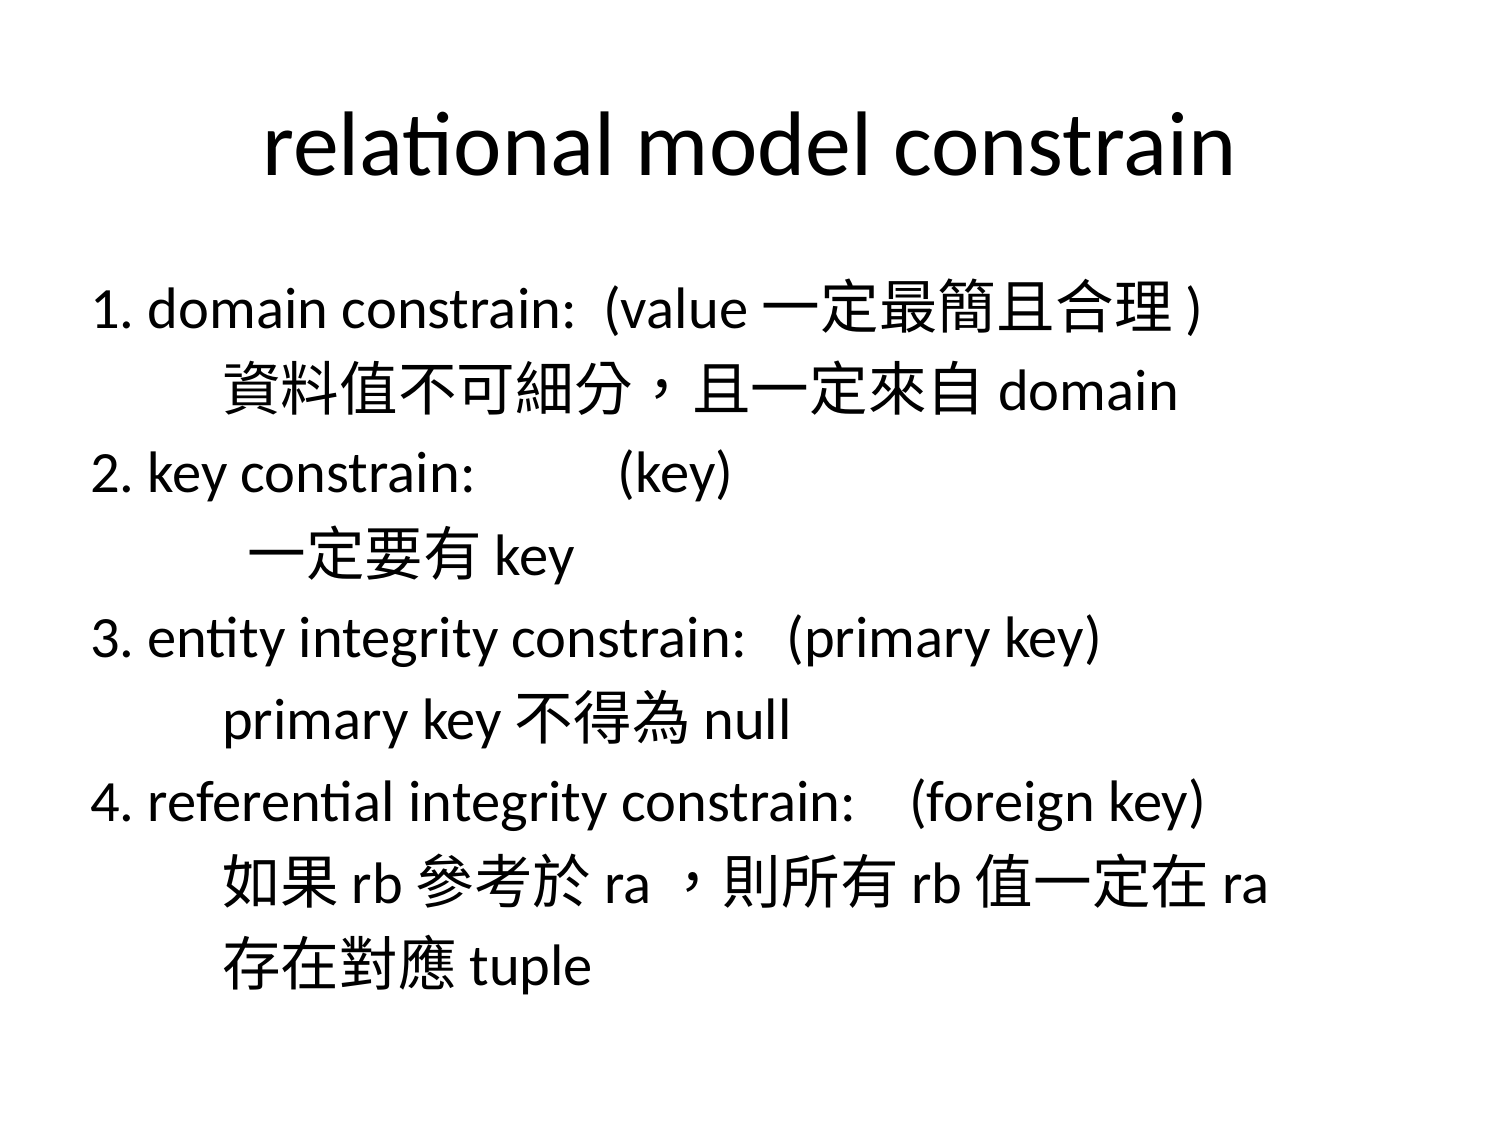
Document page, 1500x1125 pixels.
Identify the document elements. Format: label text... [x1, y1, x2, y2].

title relational model constrain [75, 45, 1425, 233]
list 1. domain constrain: (value一定最簡且合理) 資料值不可細分，且一定來自domain 2. key constrain: (key) 一定要有key 3. entity integrity constrain: (primary key) primary key不得為null 4. referential integrity constrain: (foreign key) 如果rb參考於ra，則所有rb值一定在ra 存在對應tuple [75, 262, 1425, 1005]
